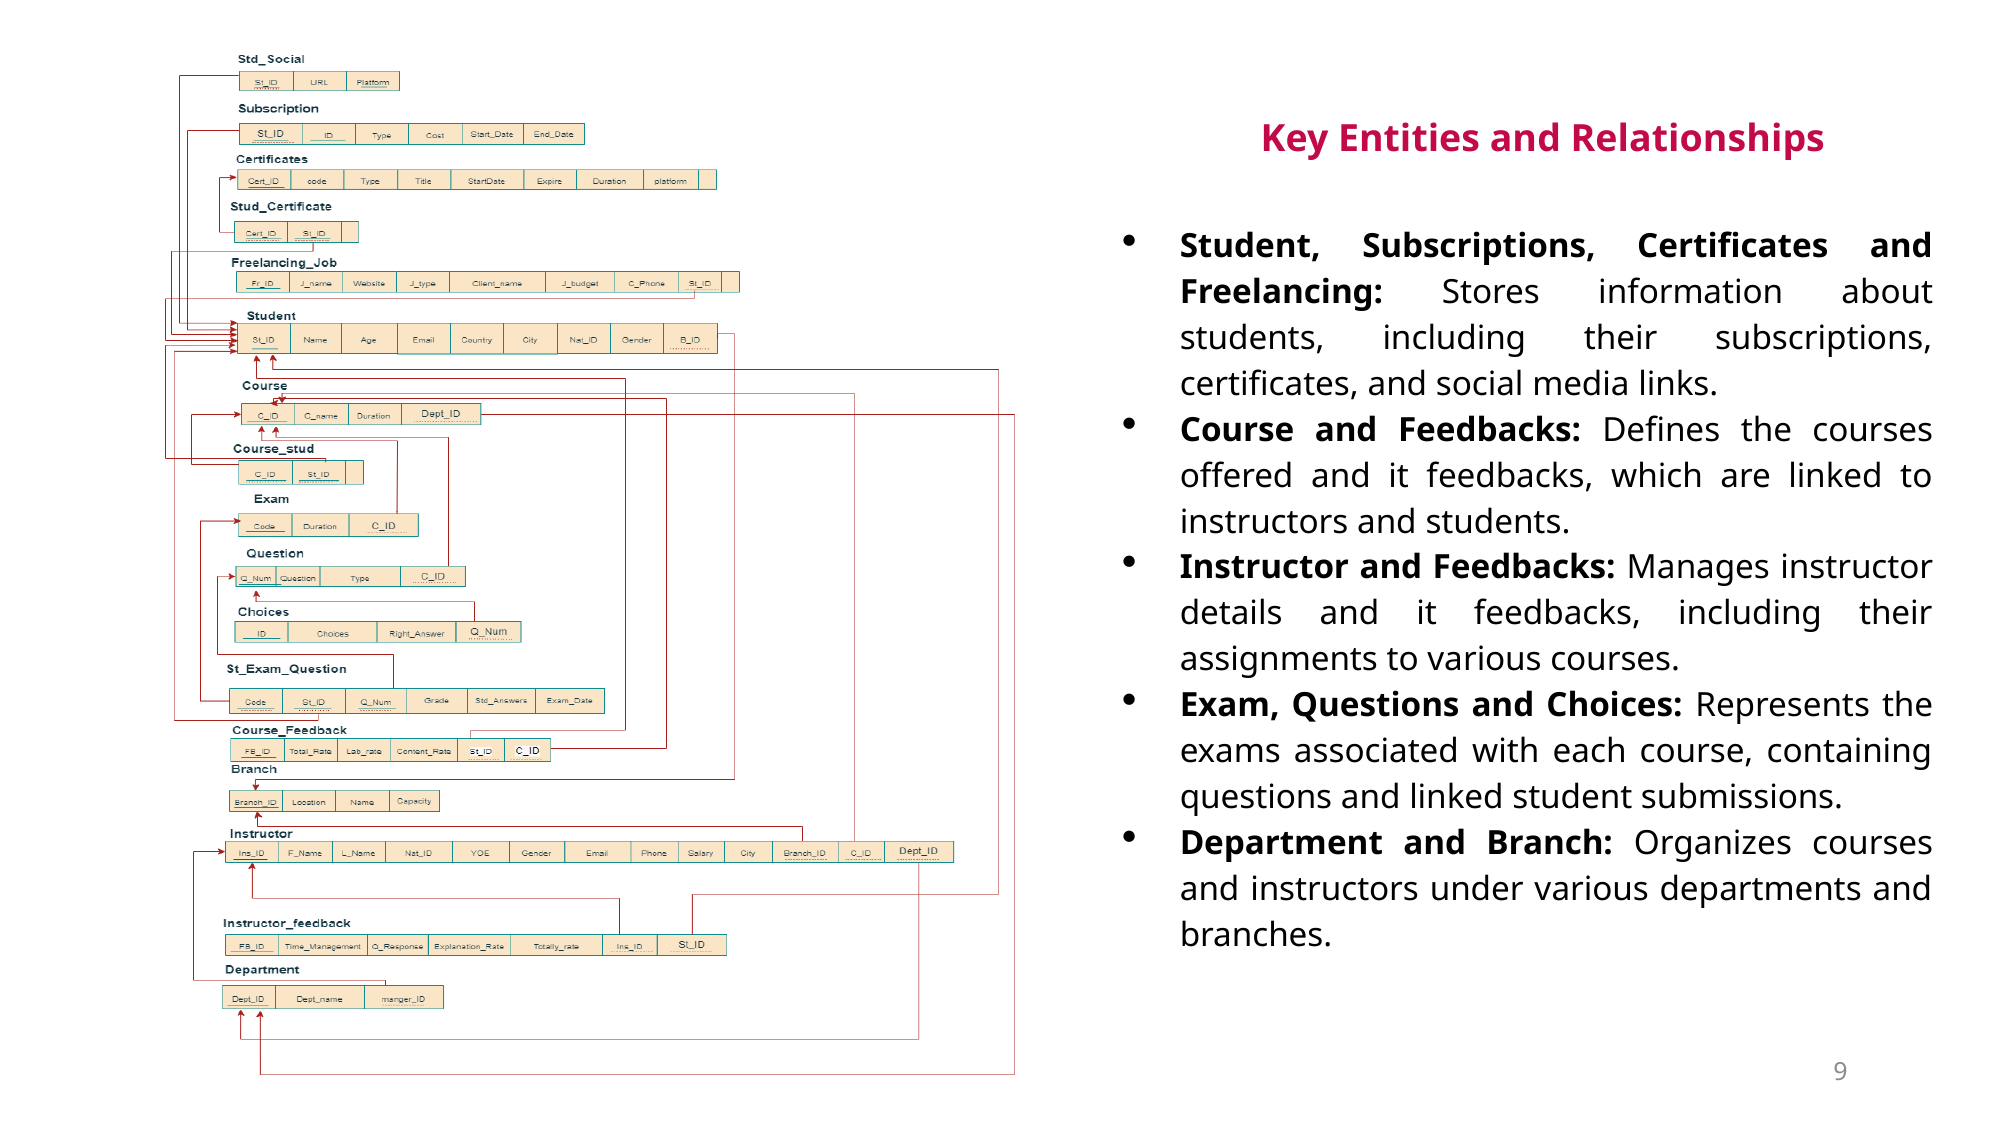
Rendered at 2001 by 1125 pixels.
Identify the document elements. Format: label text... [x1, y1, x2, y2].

picture [158, 43, 1023, 1082]
slide_number 9 [1412, 1042, 1863, 1103]
text_box Key Entities and Relationships [1245, 106, 1863, 166]
text_box Student, Subscriptions, Certificates and Freelancing: Stores information about students, including their subscriptions, certificates, and social media links. Course and Feedbacks: Defines the courses offered and it feedbacks, which are linked to instructors and students. Instructor and Feedbacks: Manages instructor details and it feedbacks, including their assignments to various courses. Exam, Questions and Choices: Represents the exams associated with each course, containing questions and linked student submissions. Department and Branch: Organizes courses and instructors under various departments and branches. [1108, 211, 1949, 961]
